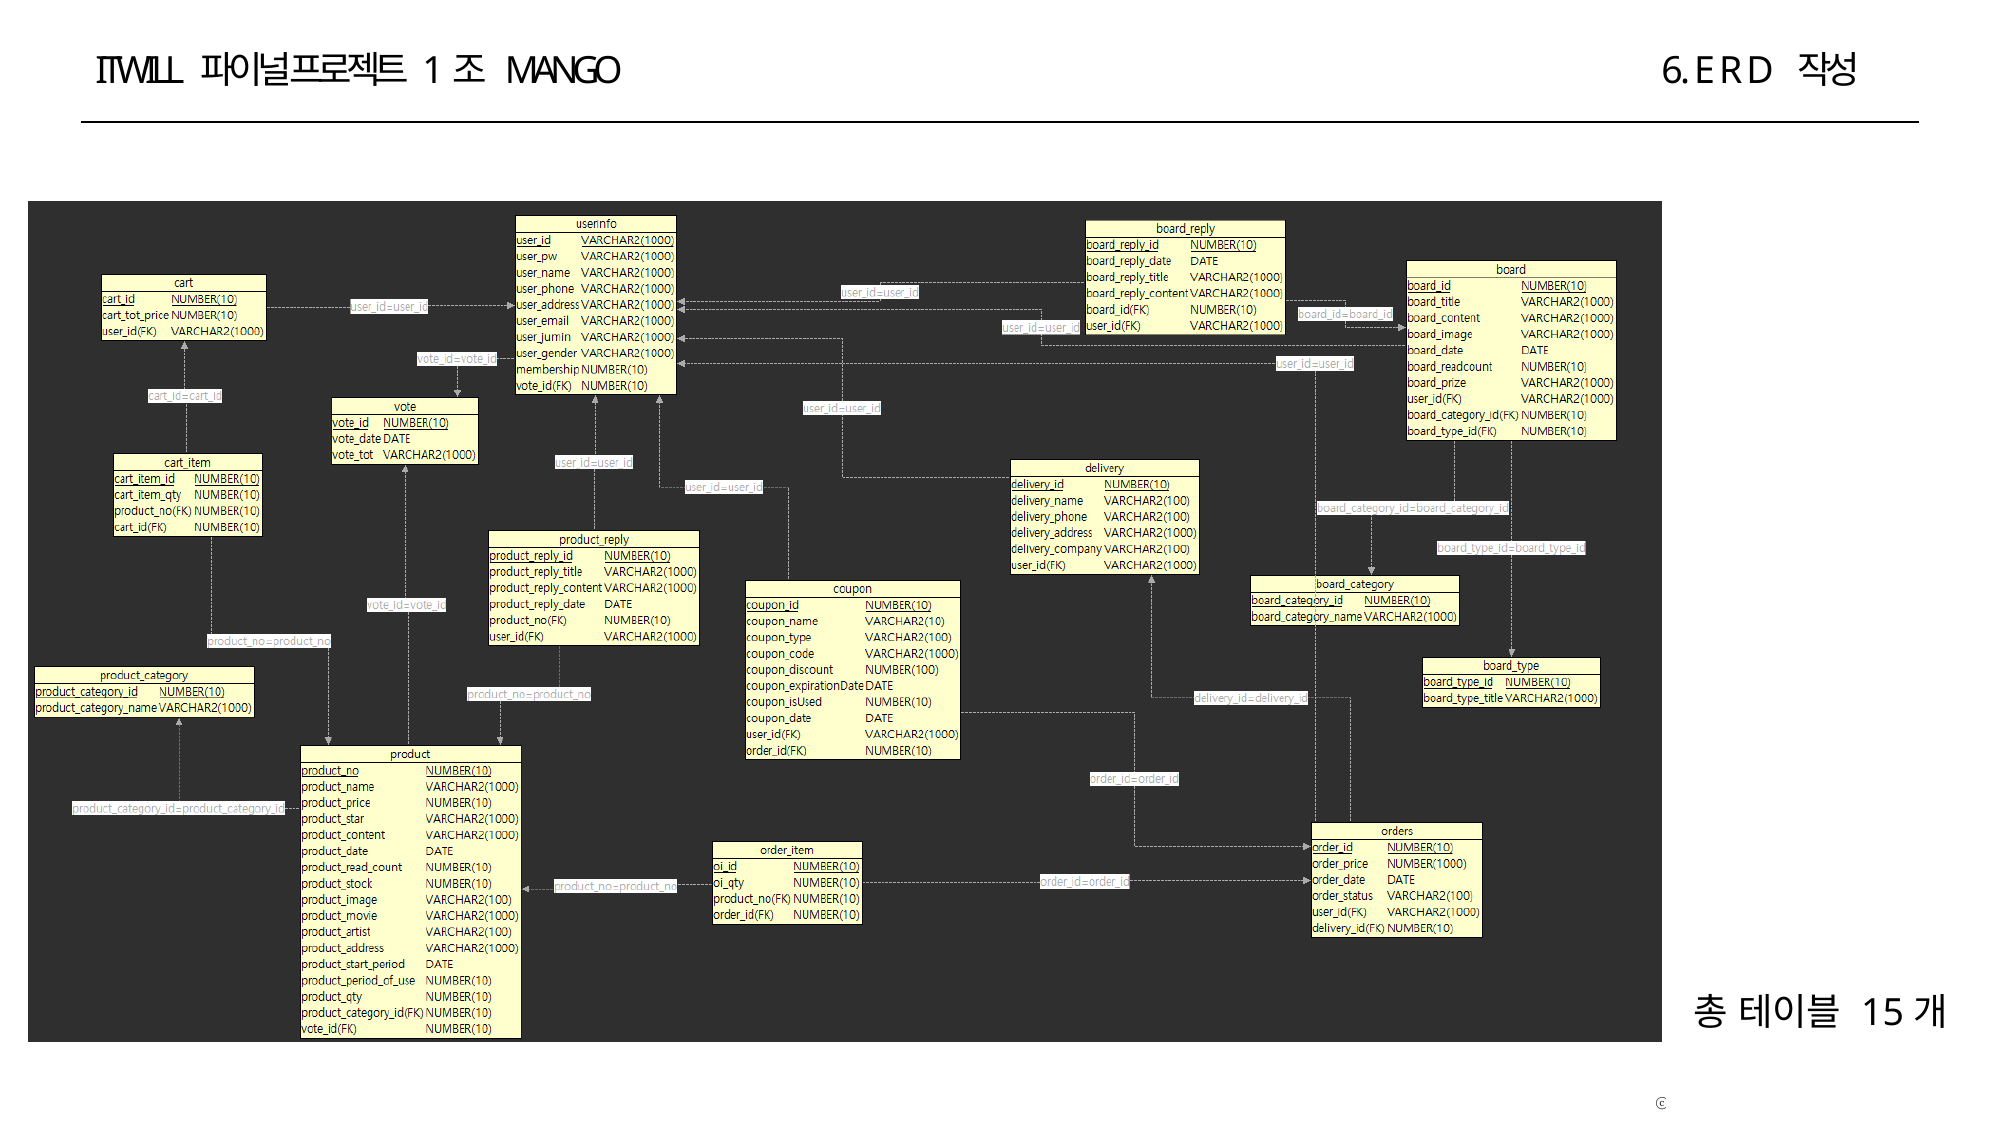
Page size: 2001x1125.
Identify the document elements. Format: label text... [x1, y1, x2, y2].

picture [28, 201, 1662, 1042]
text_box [80, 38, 1920, 122]
text_box [1666, 969, 1994, 1121]
text_box 총 테이블 15개 [1678, 980, 1972, 1086]
